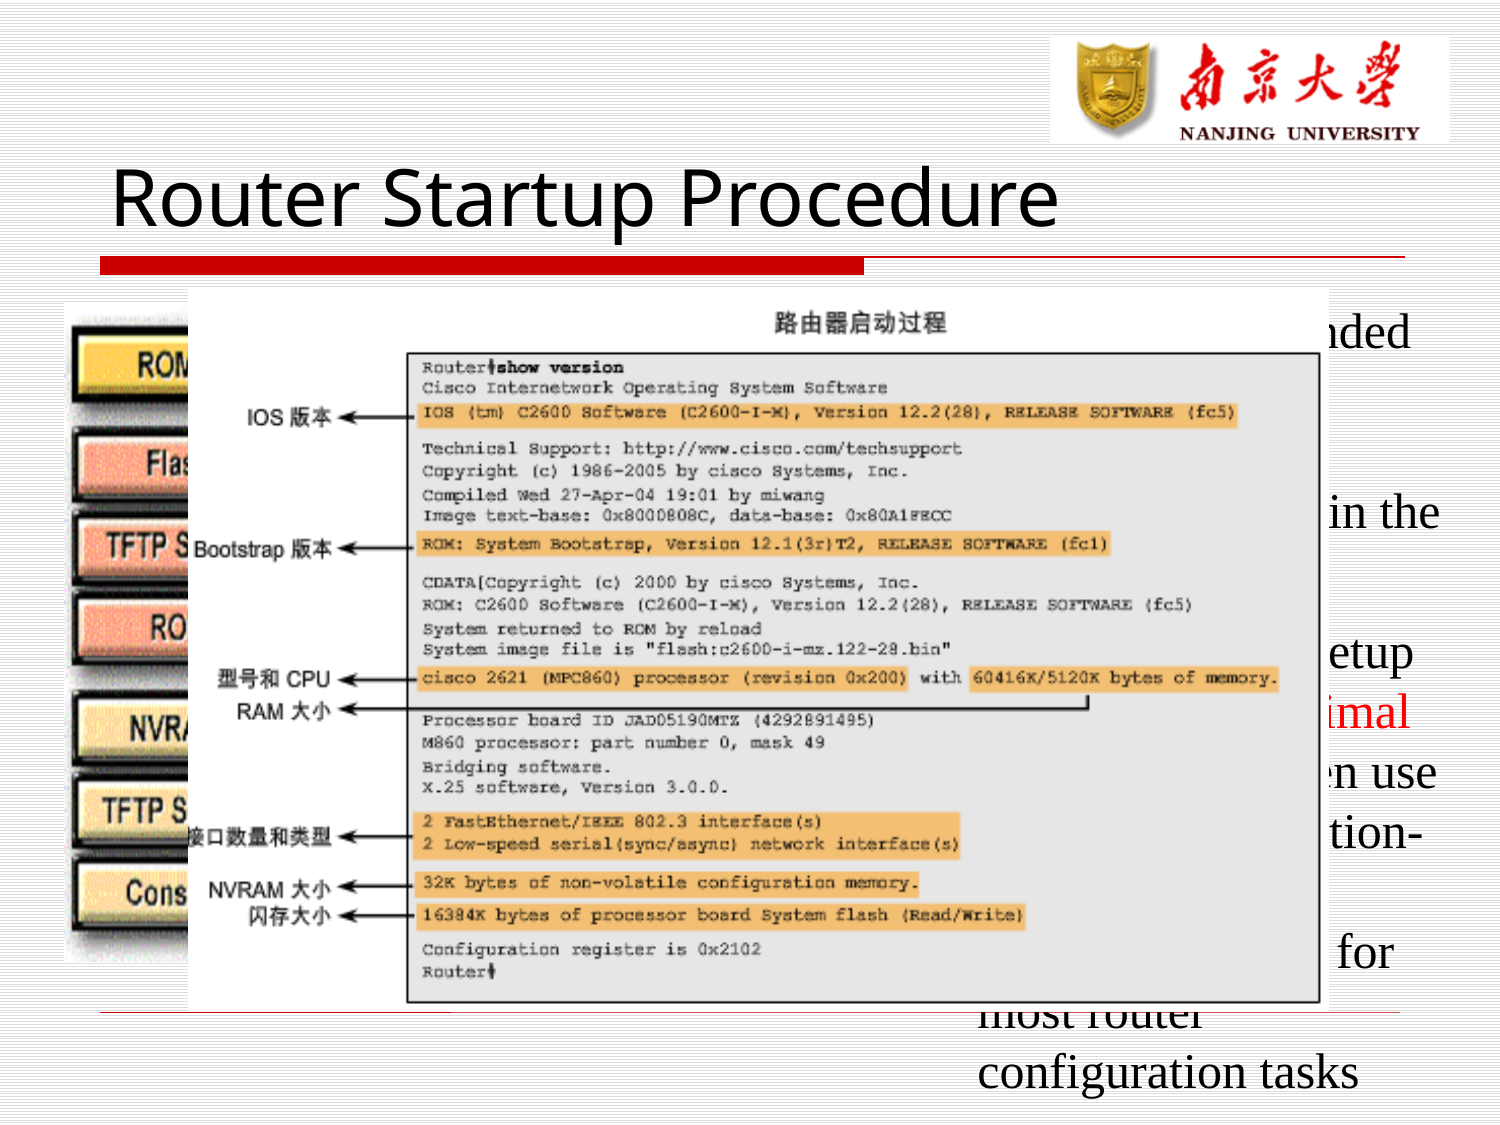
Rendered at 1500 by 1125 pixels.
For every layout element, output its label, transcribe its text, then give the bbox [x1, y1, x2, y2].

title Router Startup Procedure [94, 50, 1407, 250]
picture [187, 287, 1329, 1012]
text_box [64, 302, 182, 963]
text_box Setup is not intended as the mode for entering complex protocol features in the router. You should use setup to bring up a minimal configuration, then use various configuration-mode commands, rather than setup, for most router configuration tasks [927, 290, 1475, 1107]
picture [1050, 37, 1450, 143]
